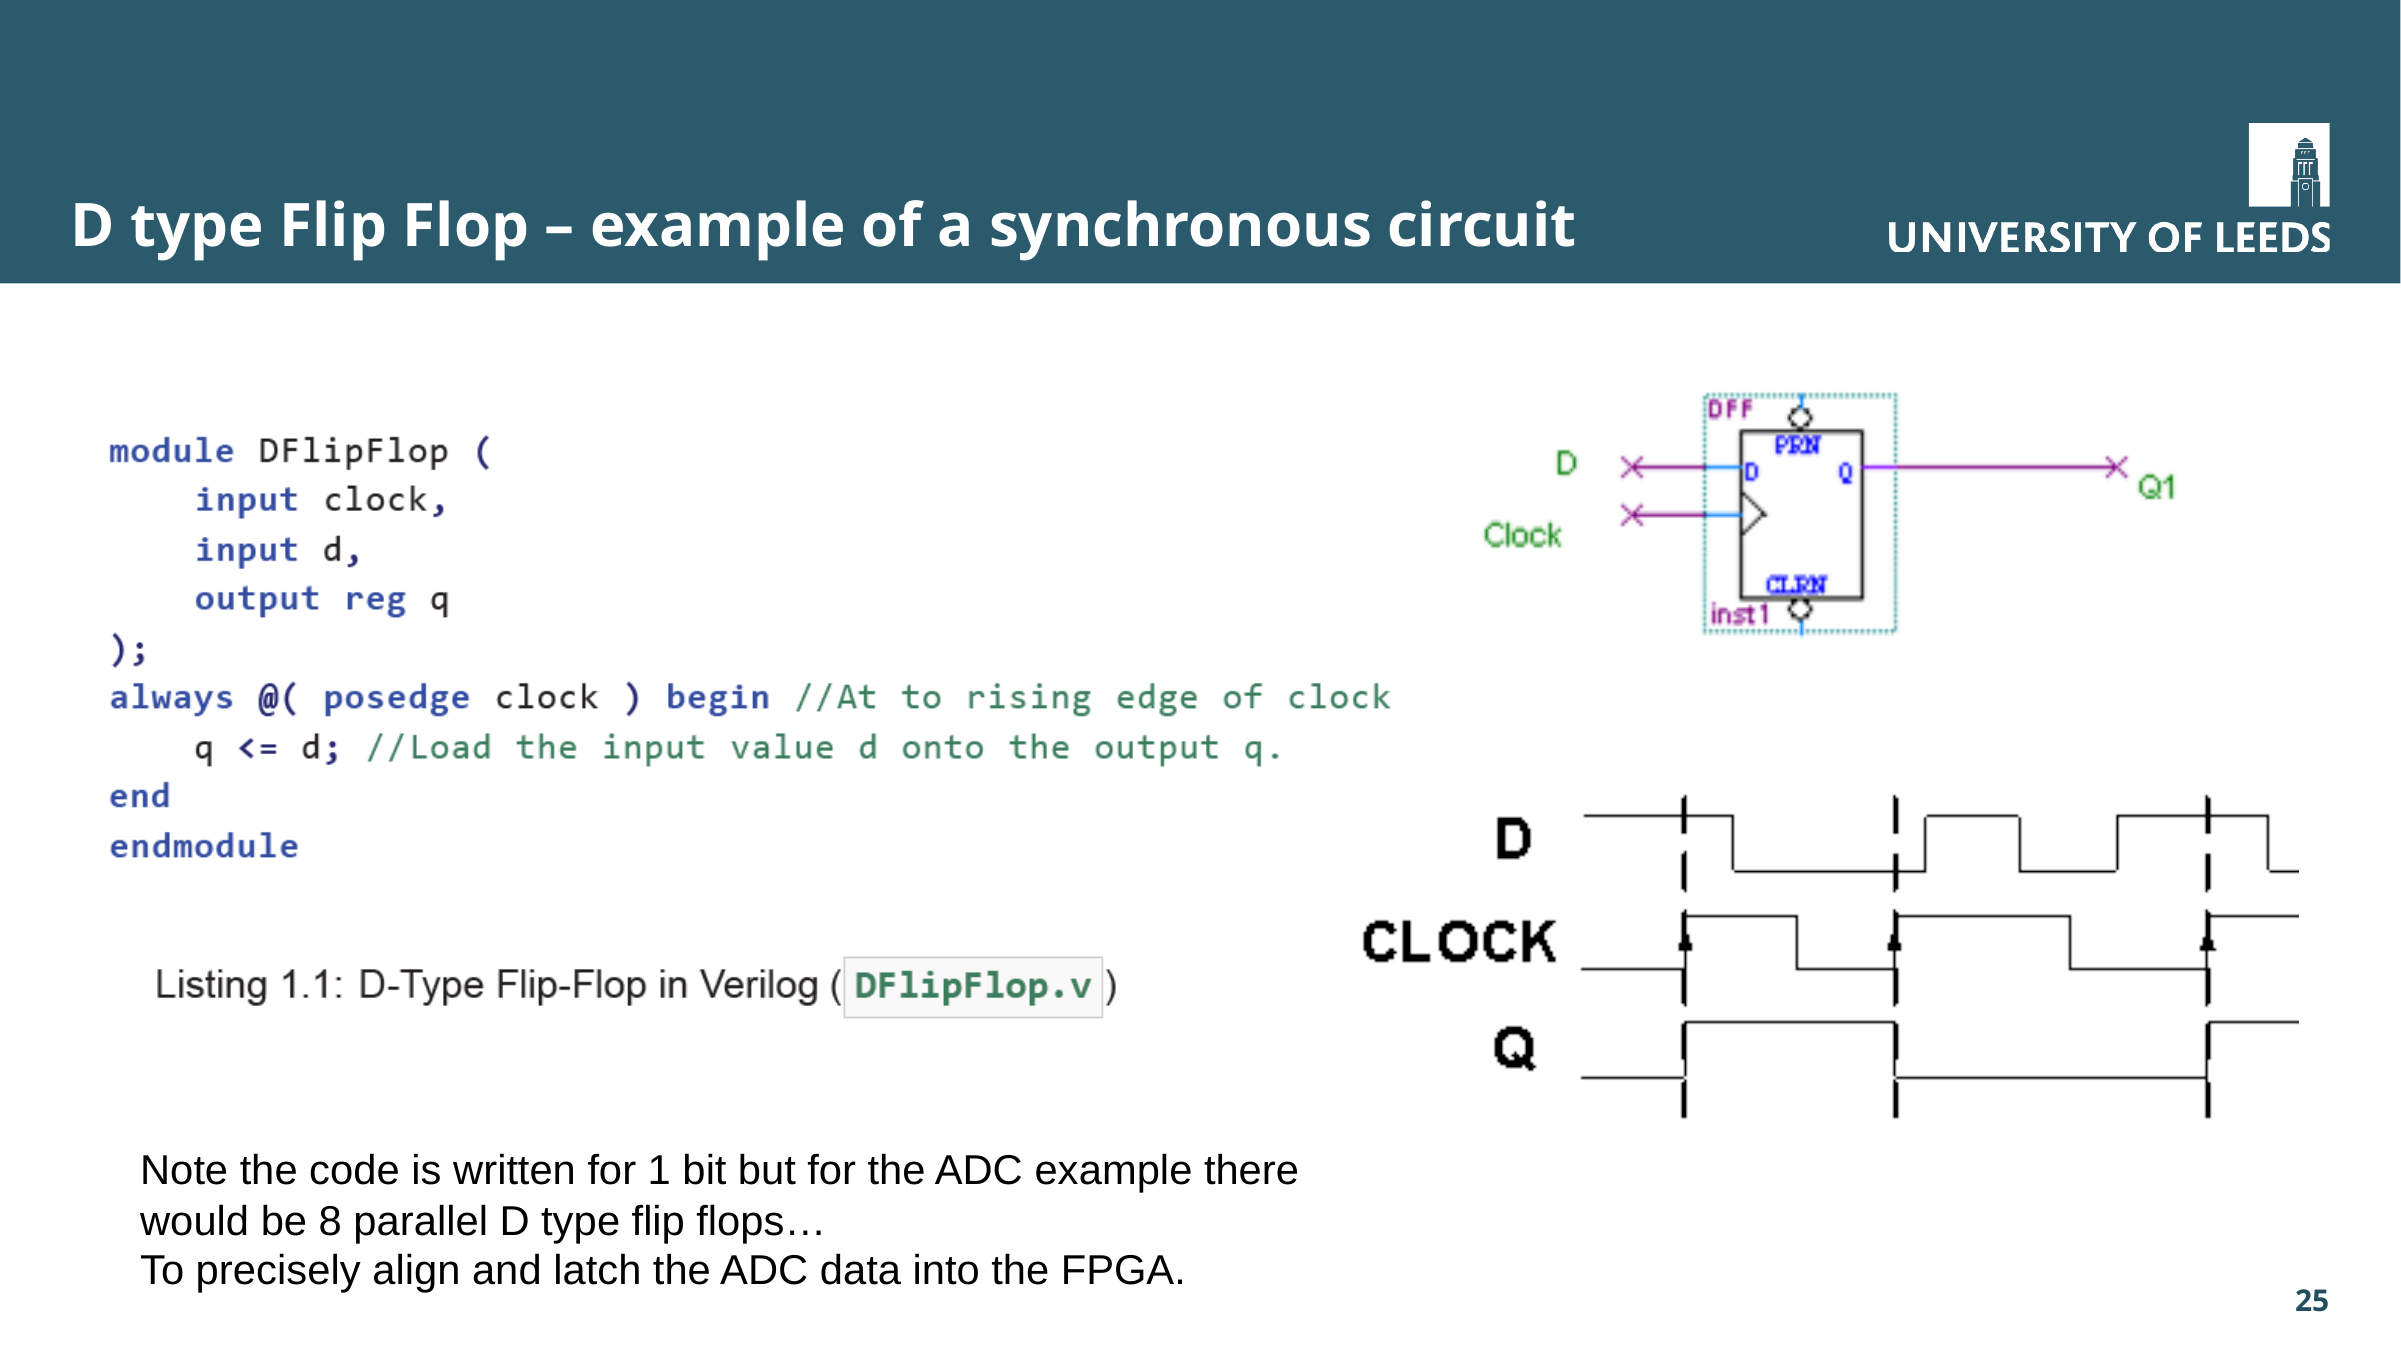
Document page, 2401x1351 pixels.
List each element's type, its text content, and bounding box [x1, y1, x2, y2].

picture [1471, 294, 2201, 736]
text_box Note the code is written for 1 bit but for the ADC example there would be 8 parallel D type flip flops… To precisely align and latch the ADC data into the FPGA. [125, 1135, 1366, 1301]
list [101, 420, 1427, 867]
picture [1356, 793, 2299, 1124]
title D type Flip Flop – example of a synchronous circuit [70, 81, 1806, 259]
picture [131, 949, 1144, 1036]
